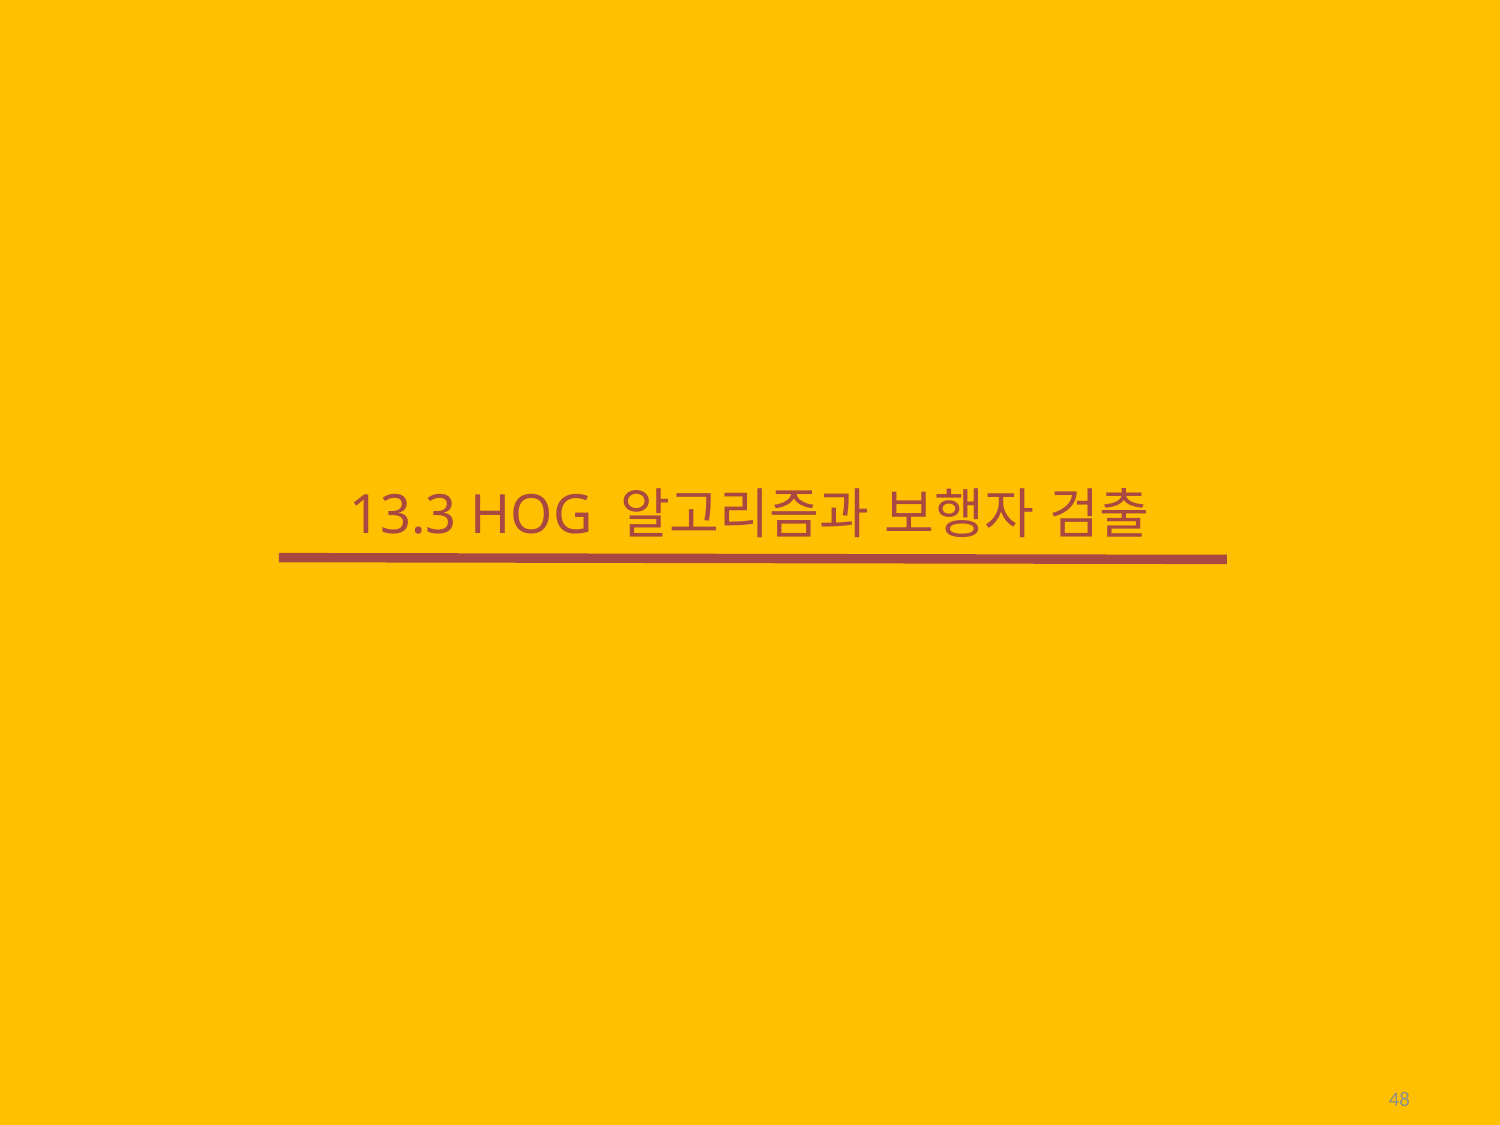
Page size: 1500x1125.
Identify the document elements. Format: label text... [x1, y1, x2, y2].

slide_number 48 [1074, 1074, 1425, 1123]
title 13.3 HOG 알고리즘과 보행자 검출 [87, 420, 1413, 553]
